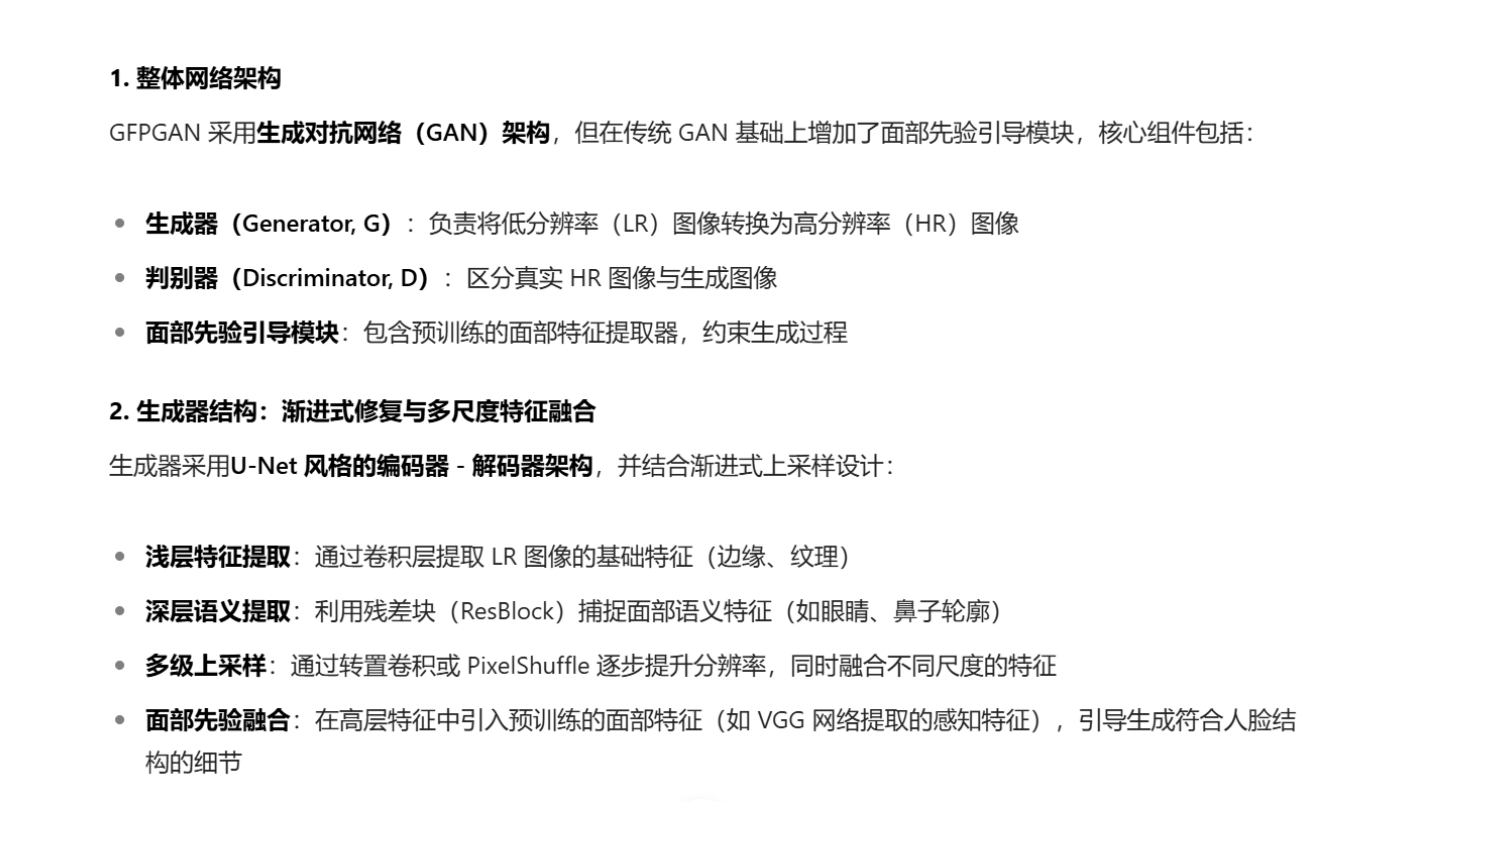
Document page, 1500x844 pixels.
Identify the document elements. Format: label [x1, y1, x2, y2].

picture [95, 54, 1318, 802]
